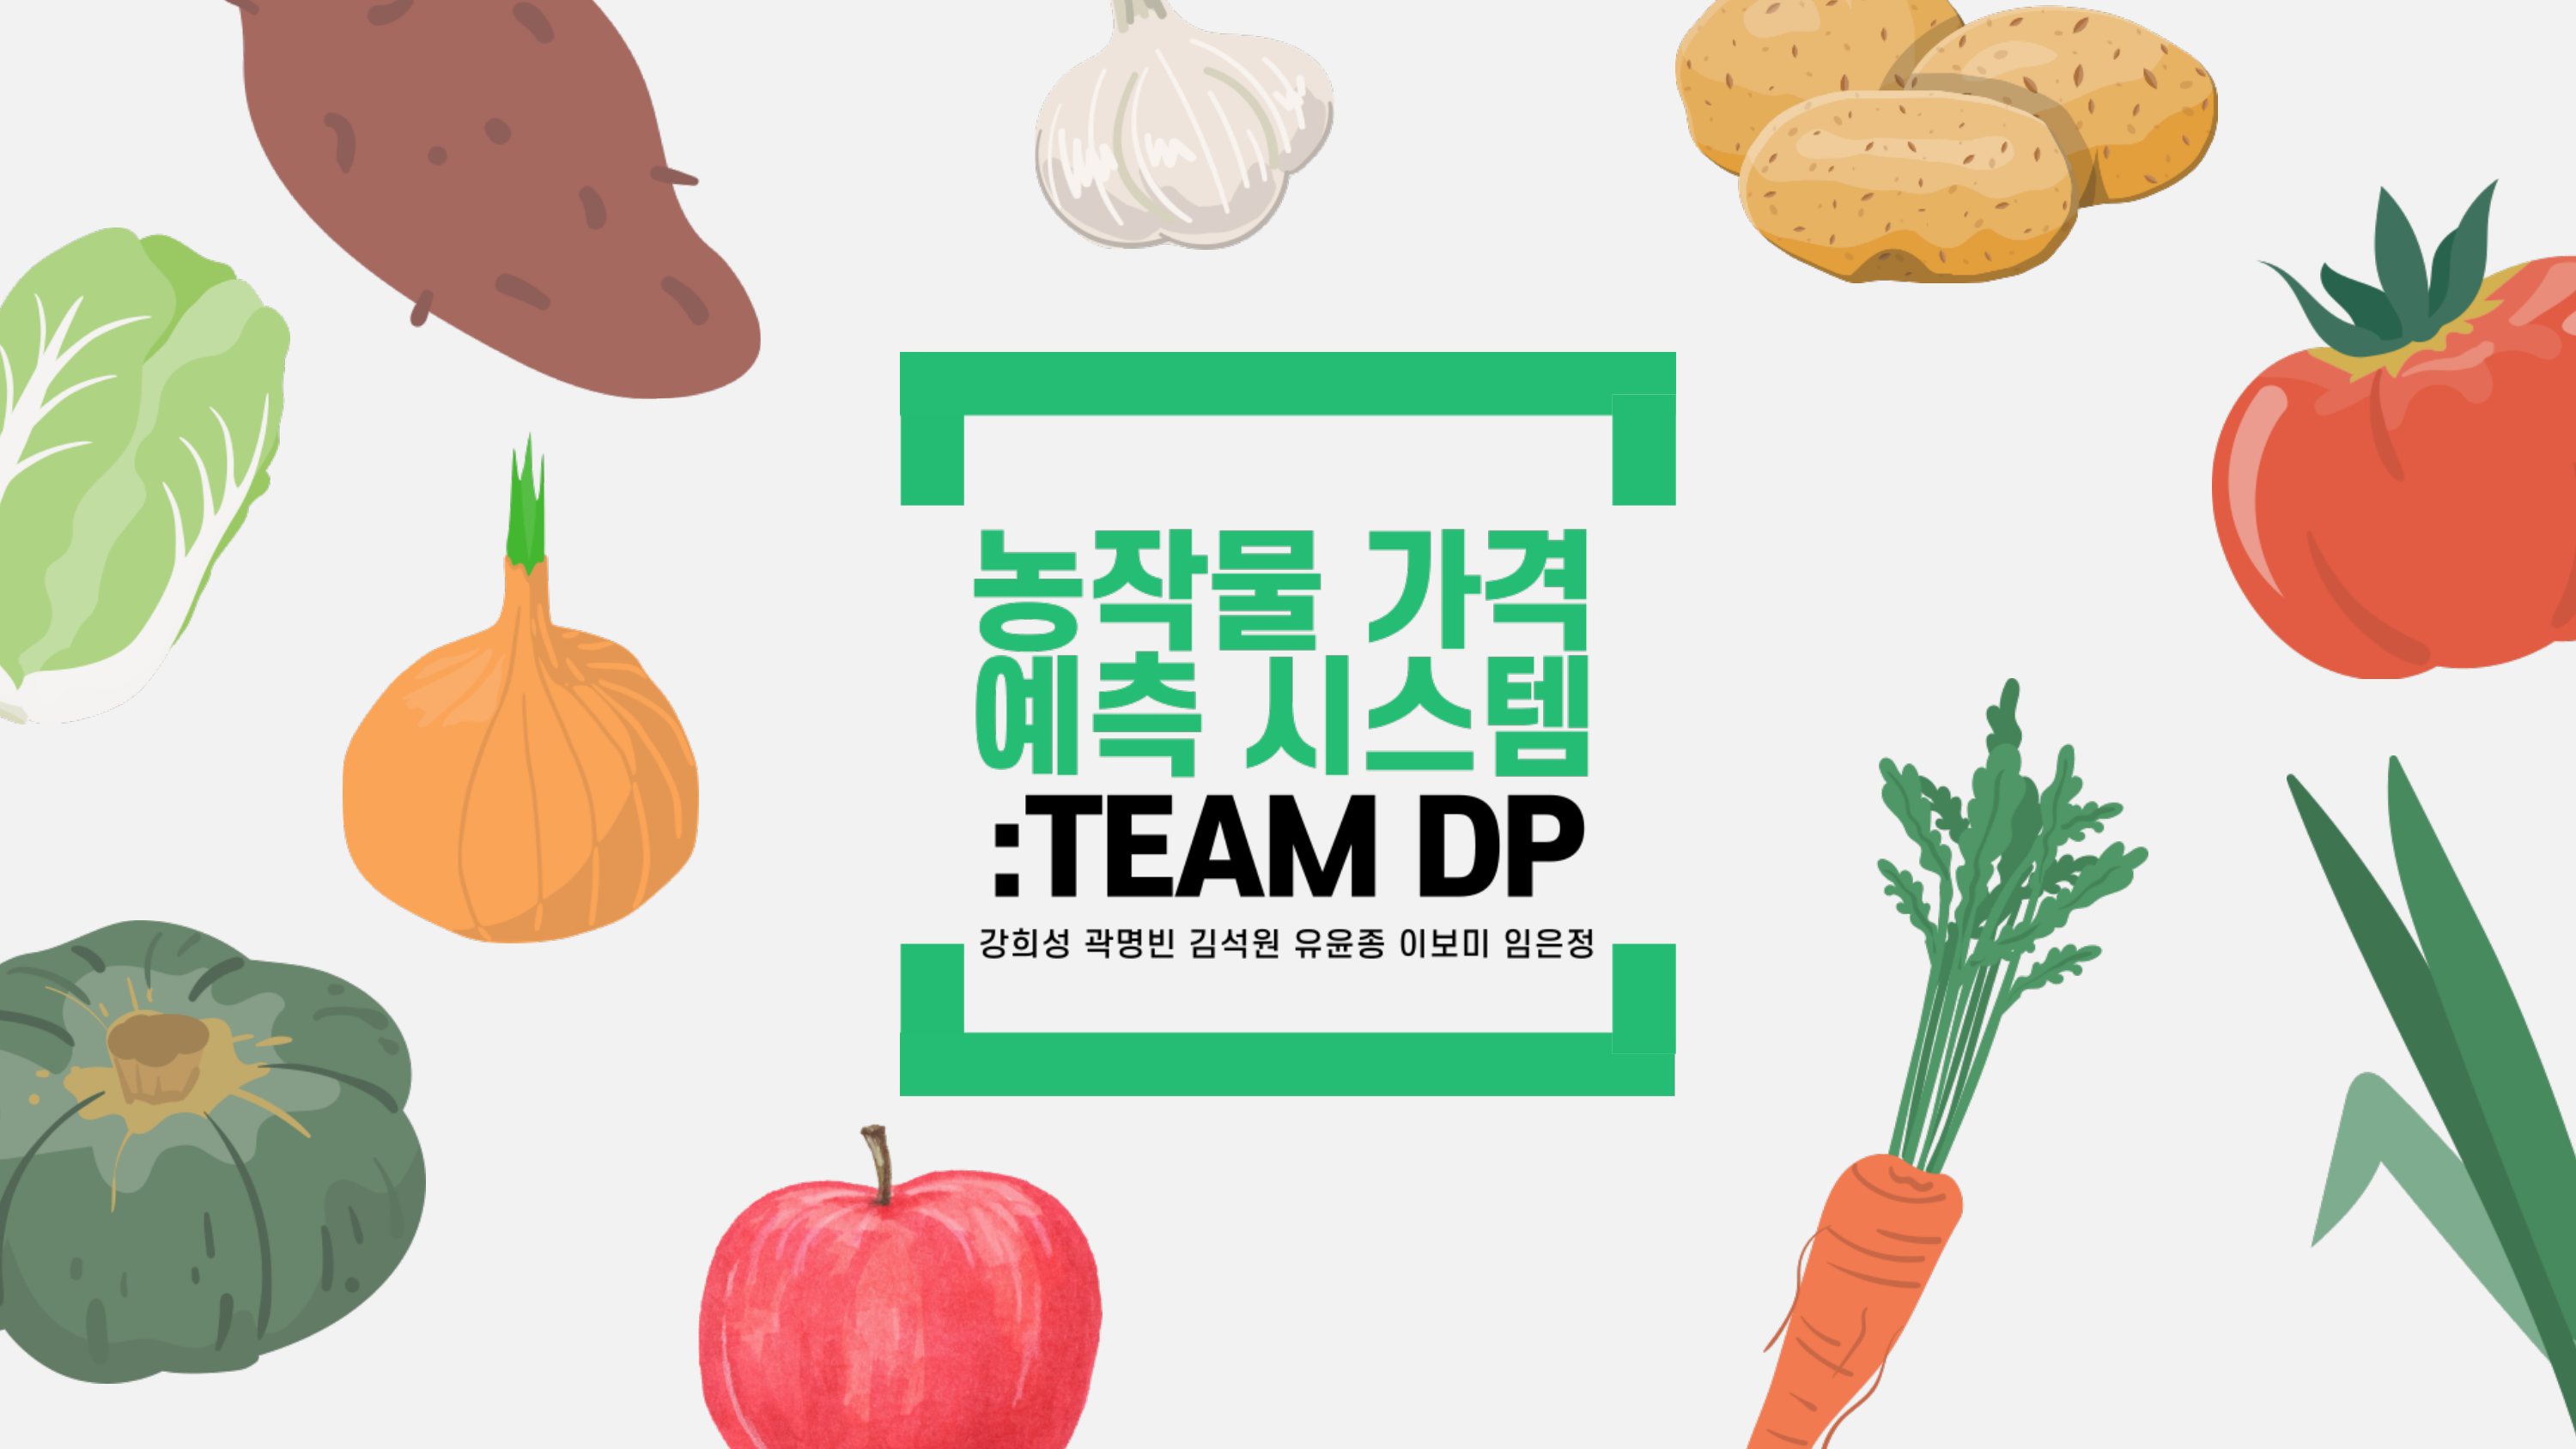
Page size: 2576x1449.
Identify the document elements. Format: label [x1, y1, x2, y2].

text_box [0, 227, 290, 724]
text_box [698, 1124, 1103, 1449]
text_box [900, 943, 1676, 1096]
text_box [900, 352, 1676, 506]
text_box [2212, 178, 2576, 679]
picture [904, 480, 1659, 943]
text_box [160, 0, 803, 354]
text_box [0, 920, 426, 1384]
text_box [1680, 678, 2148, 1449]
text_box [1035, 0, 1335, 251]
picture [290, 354, 762, 411]
text_box [1674, 0, 2218, 284]
text_box [2287, 755, 2576, 1449]
text_box [343, 431, 699, 943]
